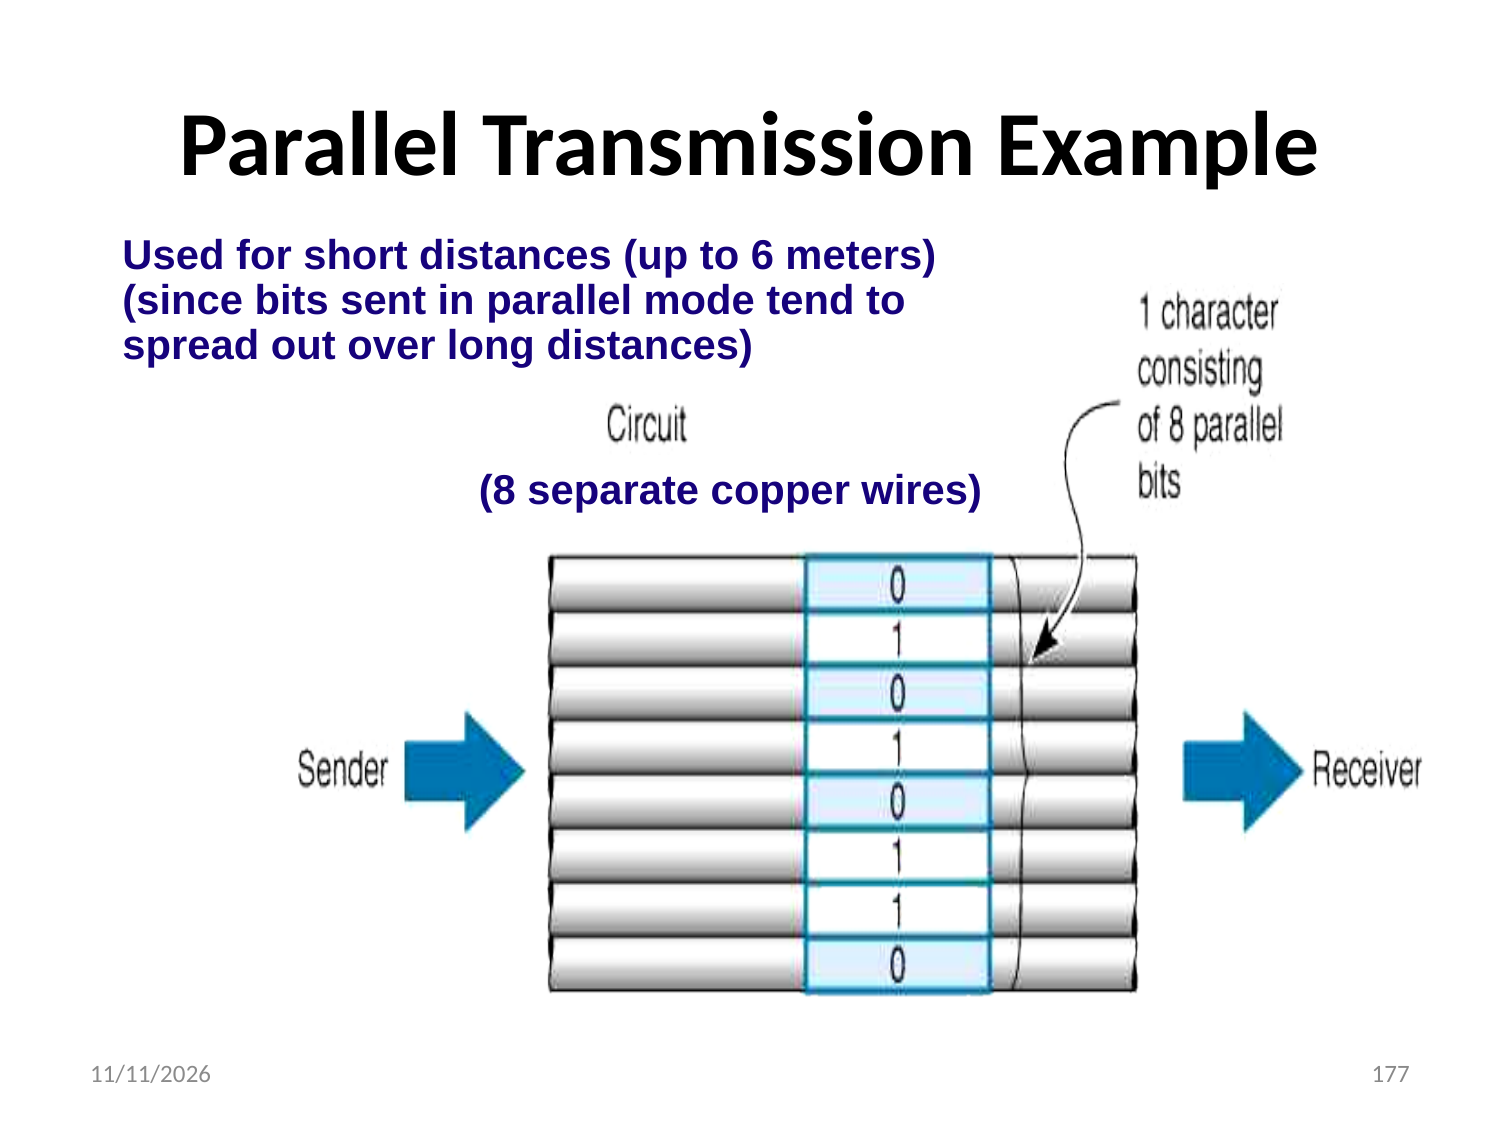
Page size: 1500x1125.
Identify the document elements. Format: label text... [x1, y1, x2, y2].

slide_number 177 [1074, 1043, 1425, 1103]
text_box Used for short distances (up to 6 meters) (since bits sent in parallel mode tend to spread out over long distances) [107, 226, 979, 376]
picture [0, 0, 1500, 1125]
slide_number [75, 1042, 425, 1103]
title Parallel Transmission Example [74, 44, 1426, 233]
